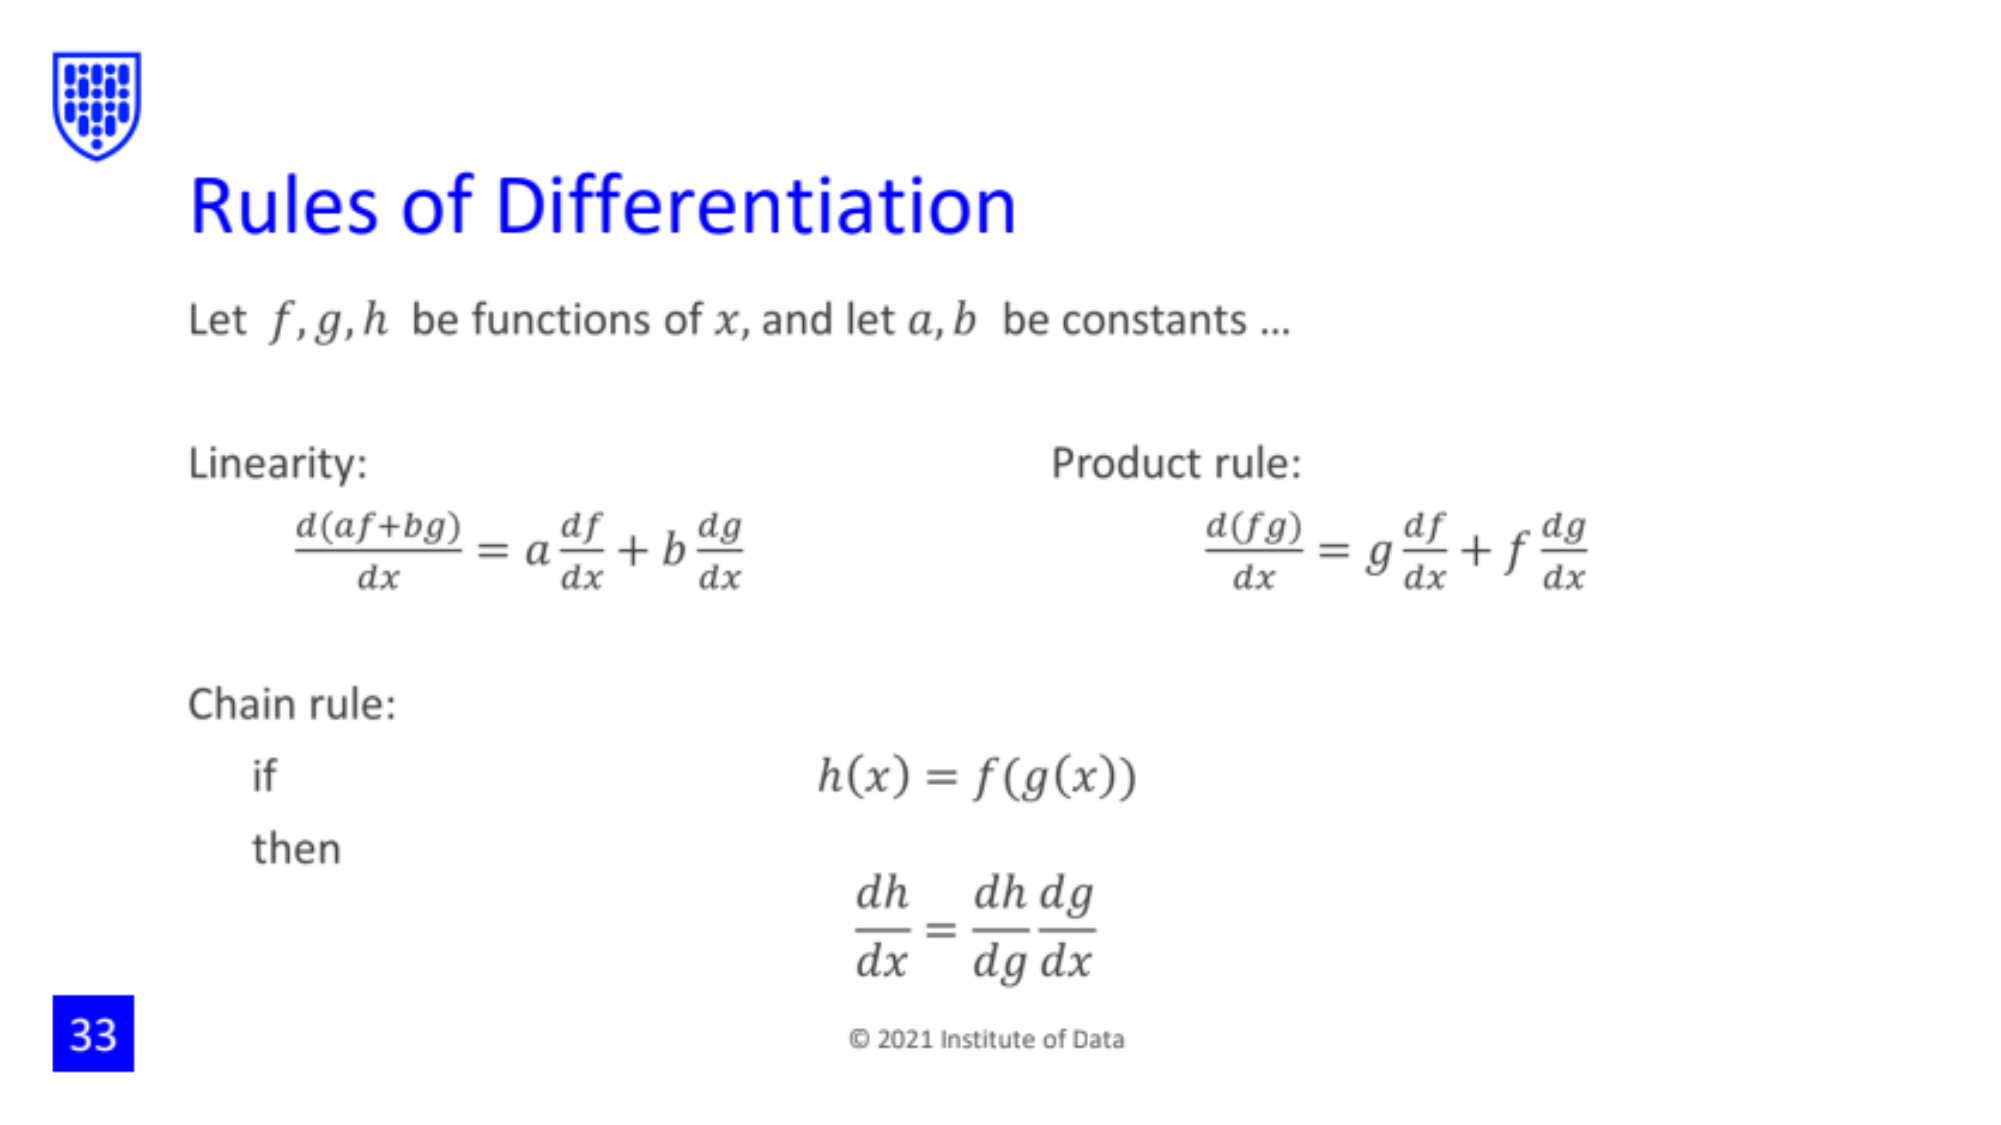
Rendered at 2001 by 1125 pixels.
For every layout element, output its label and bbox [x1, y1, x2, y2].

picture [39, 32, 1761, 1087]
